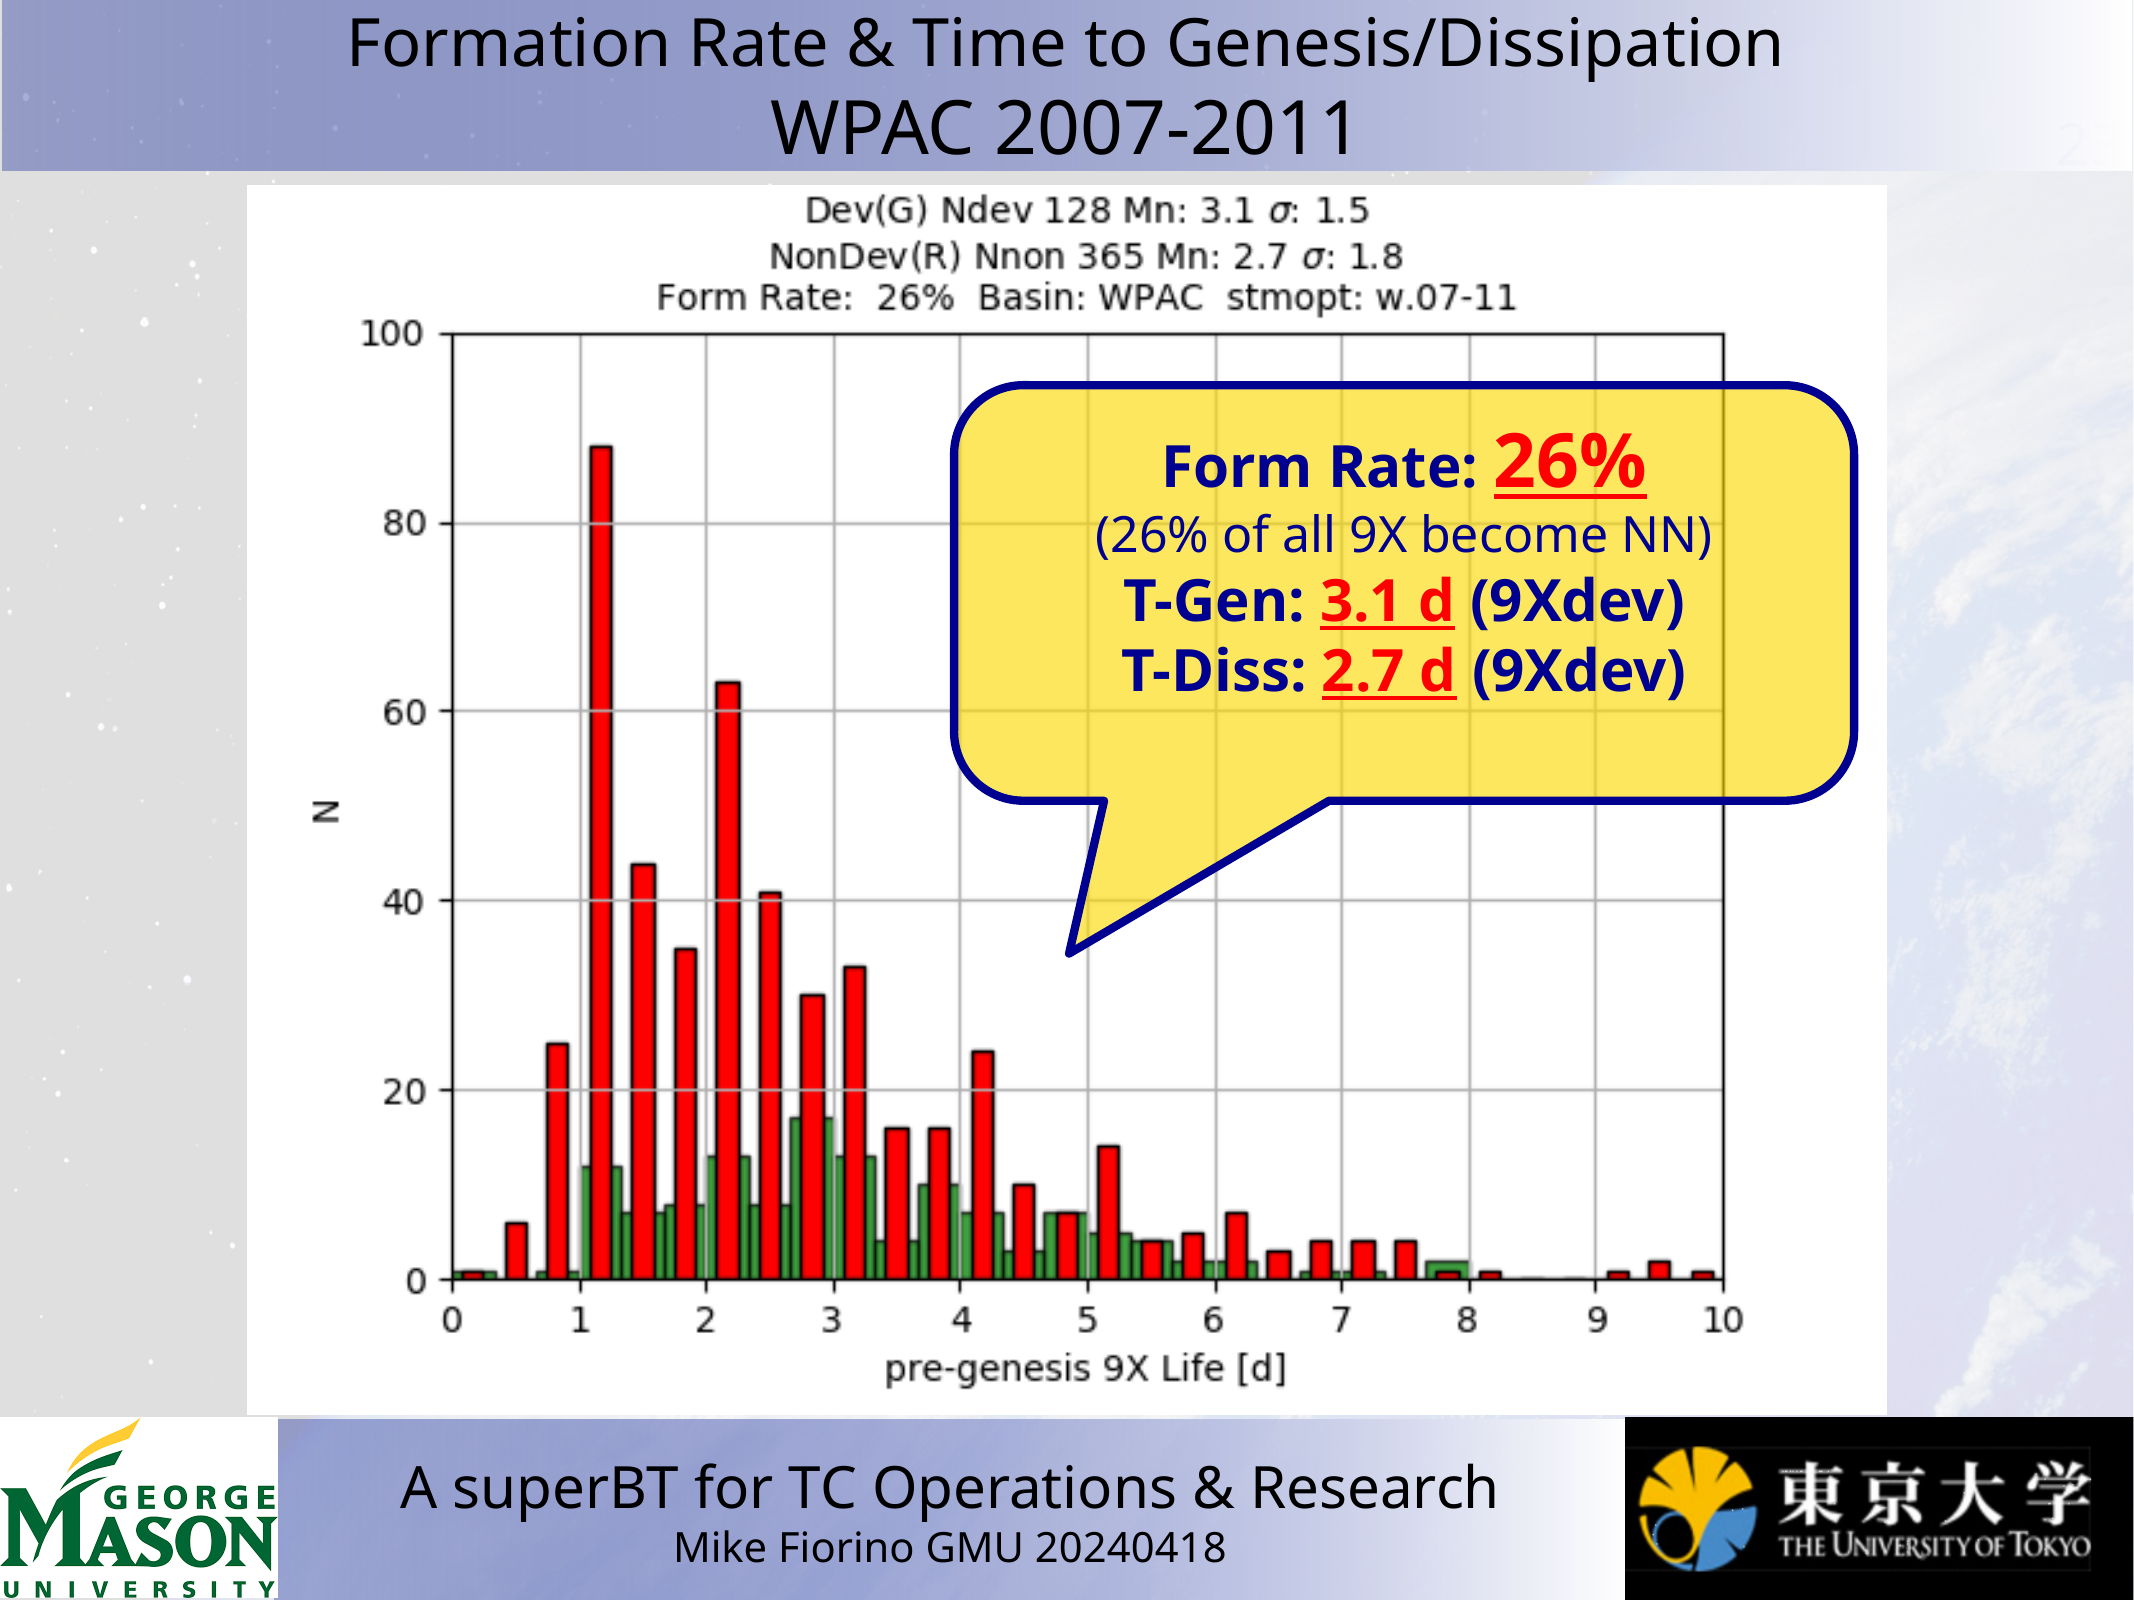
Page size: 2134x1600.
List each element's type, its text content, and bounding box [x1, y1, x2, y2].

picture [0, 1417, 278, 1598]
title Formation Rate & Time to Genesis/Dissipation WPAC 2007-2011 [2, 0, 2132, 171]
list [246, 185, 1887, 1415]
picture [1625, 1417, 2134, 1600]
